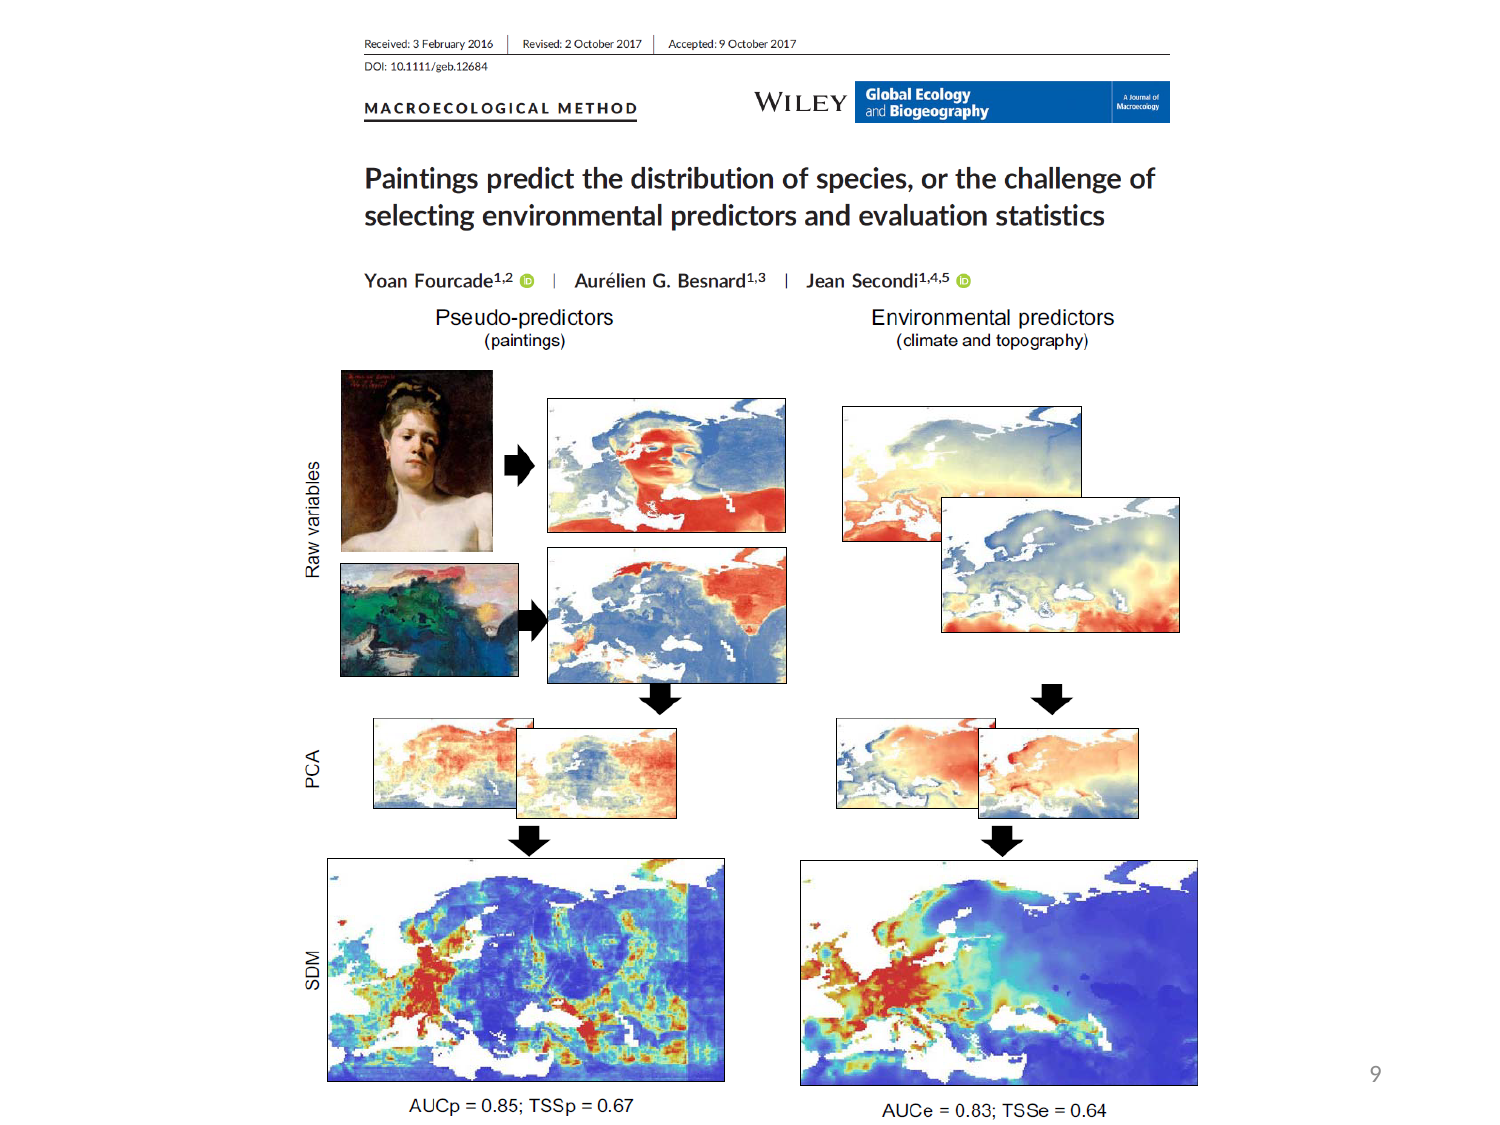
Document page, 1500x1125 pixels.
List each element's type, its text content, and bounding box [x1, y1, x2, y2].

slide_number 9 [1229, 1042, 1397, 1103]
picture [243, 19, 1229, 1125]
